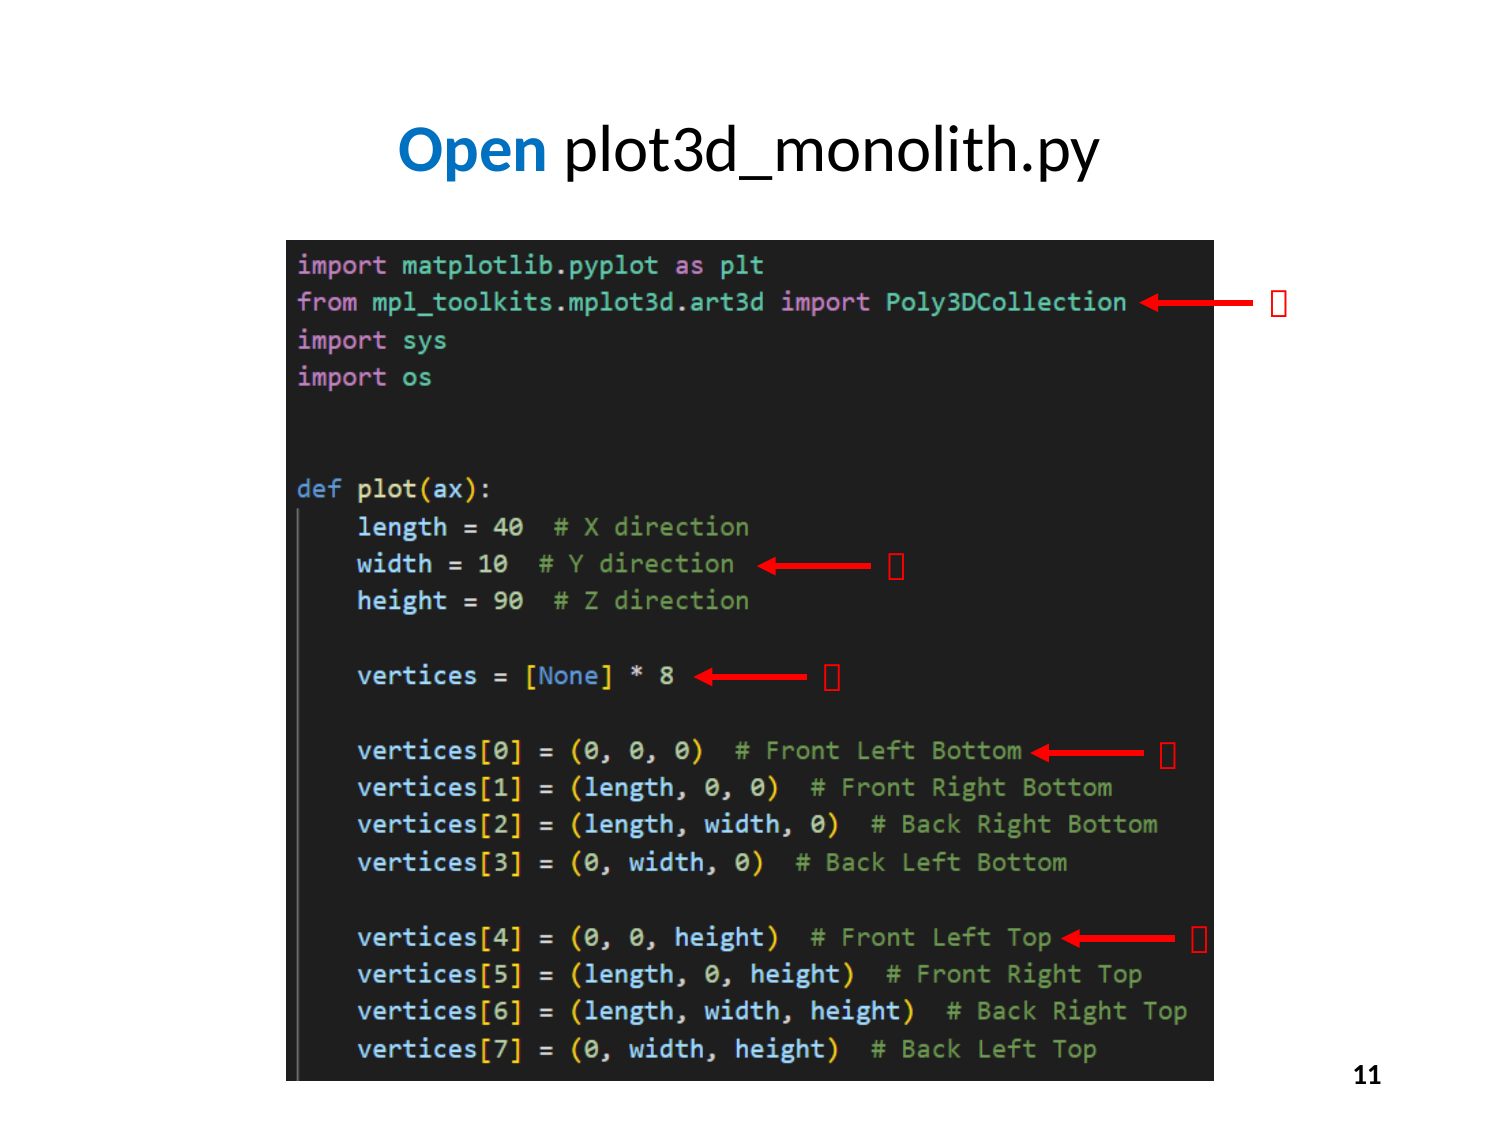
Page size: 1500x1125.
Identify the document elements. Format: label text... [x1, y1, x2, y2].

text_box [693, 646, 869, 708]
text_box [1060, 908, 1237, 970]
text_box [1139, 272, 1316, 333]
title Open plot3d_monolith.py [103, 59, 1397, 241]
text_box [1030, 724, 1205, 786]
picture [286, 240, 1214, 1081]
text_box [756, 535, 934, 597]
slide_number 11 [1059, 1042, 1397, 1103]
